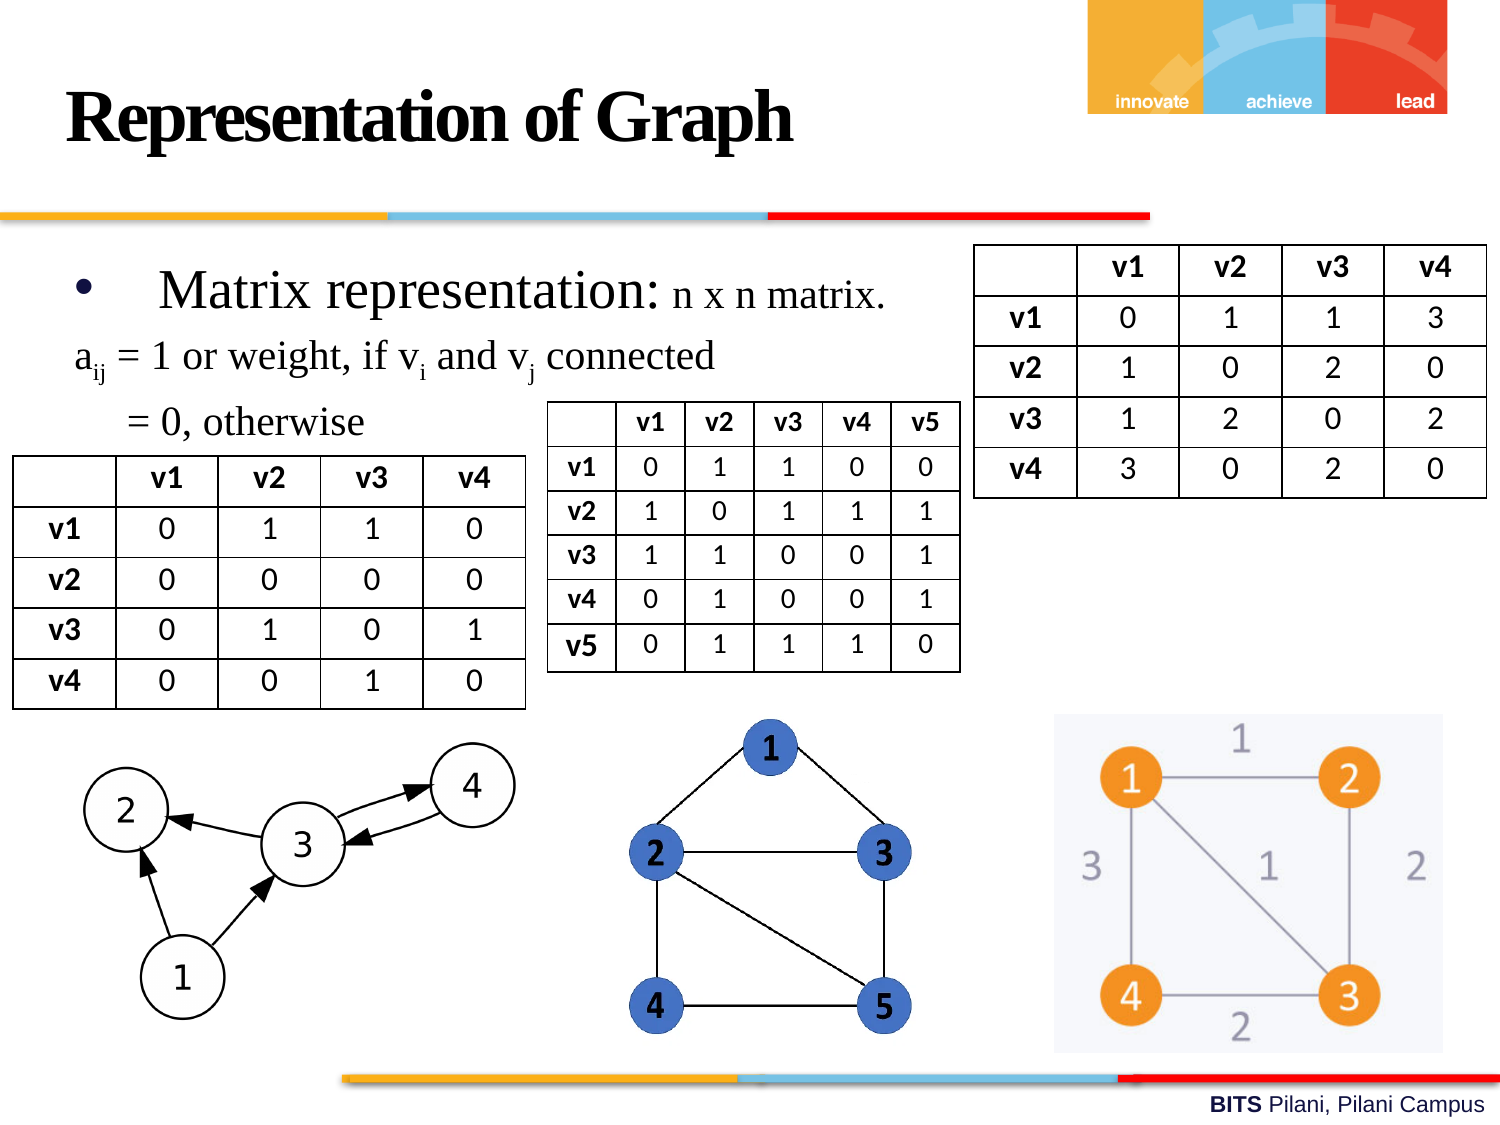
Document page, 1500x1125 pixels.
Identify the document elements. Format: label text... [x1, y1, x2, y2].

picture [1087, 0, 1448, 114]
table_cell 0 [424, 660, 525, 708]
table_header [548, 403, 615, 446]
table_header v3 [755, 403, 822, 446]
table_header v2 [1180, 246, 1281, 295]
table_cell 0 [823, 447, 890, 490]
table_cell v5 [548, 625, 615, 671]
table_cell v1 [975, 297, 1076, 345]
table_cell v2 [975, 347, 1076, 396]
table_cell 1 [617, 492, 684, 534]
table_cell 0 [1283, 398, 1383, 447]
table_cell 1 [1283, 297, 1383, 345]
table_cell 0 [823, 580, 890, 623]
table_header v3 [321, 457, 422, 506]
table_cell 2 [1385, 398, 1486, 447]
table_cell 1 [617, 536, 684, 579]
table_cell v1 [548, 447, 615, 490]
table_cell 0 [321, 558, 422, 607]
table_cell 0 [321, 609, 422, 658]
table_cell 1 [1078, 347, 1178, 396]
list Matrix representation: n x n matrix. aij = 1 or weight, if vi and vj connected = 0, otherwise [50, 245, 1400, 988]
table_header [14, 457, 115, 506]
table_cell 0 [892, 447, 959, 490]
table_cell 0 [1385, 448, 1486, 497]
picture [1054, 714, 1443, 1053]
table_cell 1 [321, 660, 422, 708]
picture [72, 730, 526, 1032]
table_cell 1 [892, 580, 959, 623]
table_cell 0 [755, 536, 822, 579]
table_cell 1 [321, 508, 422, 557]
table_cell 0 [1180, 347, 1281, 396]
table_cell 1 [219, 609, 320, 658]
table_header v1 [1078, 246, 1178, 295]
table_cell v2 [548, 492, 615, 534]
table_cell 1 [823, 492, 890, 534]
table_header v4 [1385, 246, 1486, 295]
table_cell 0 [617, 580, 684, 623]
table_header v1 [117, 457, 217, 506]
table_header v4 [823, 403, 890, 446]
table_cell v3 [548, 536, 615, 579]
picture [612, 706, 928, 1053]
table_cell 0 [117, 660, 217, 708]
table_cell 2 [1283, 448, 1383, 497]
table_cell 2 [1283, 347, 1383, 396]
table_header [975, 246, 1076, 295]
table_cell 0 [823, 536, 890, 579]
table_cell 1 [686, 536, 753, 579]
table_cell 2 [1180, 398, 1281, 447]
table_cell 0 [117, 609, 217, 658]
table_header v5 [892, 403, 959, 446]
table_cell 0 [892, 625, 959, 671]
table_cell 0 [117, 558, 217, 607]
table_cell 1 [1180, 297, 1281, 345]
table_header v2 [219, 457, 320, 506]
table_cell v4 [548, 580, 615, 623]
table_cell v2 [14, 558, 115, 607]
table_cell v3 [14, 609, 115, 658]
table_cell 1 [892, 536, 959, 579]
table_cell 1 [755, 625, 822, 671]
table_cell 1 [1078, 398, 1178, 447]
table_cell 0 [686, 492, 753, 534]
table_cell 0 [424, 558, 525, 607]
table_cell 1 [219, 508, 320, 557]
table_cell 0 [219, 660, 320, 708]
table_header v2 [686, 403, 753, 446]
table_cell 1 [755, 492, 822, 534]
table_cell v4 [975, 448, 1076, 497]
table_cell 1 [755, 447, 822, 490]
table_cell 0 [219, 558, 320, 607]
table_cell v4 [14, 660, 115, 708]
table_cell 0 [1385, 347, 1486, 396]
table_cell 1 [686, 580, 753, 623]
table_header v3 [1283, 246, 1383, 295]
table_cell 0 [424, 508, 525, 557]
list Representation of Graph [50, 24, 1088, 213]
table_cell 0 [617, 625, 684, 671]
table_cell 0 [755, 580, 822, 623]
table_cell 3 [1385, 297, 1486, 345]
table_cell 1 [892, 492, 959, 534]
table_cell 1 [686, 447, 753, 490]
table_cell 0 [117, 508, 217, 557]
table_cell 0 [1180, 448, 1281, 497]
table_cell 0 [1078, 297, 1178, 345]
table_cell v3 [975, 398, 1076, 447]
table_cell 3 [1078, 448, 1178, 497]
table_cell v1 [14, 508, 115, 557]
table_header v4 [424, 457, 525, 506]
table_cell 0 [617, 447, 684, 490]
table_cell 1 [823, 625, 890, 671]
table_cell 1 [424, 609, 525, 658]
table_cell 1 [686, 625, 753, 671]
table_header v1 [617, 403, 684, 446]
